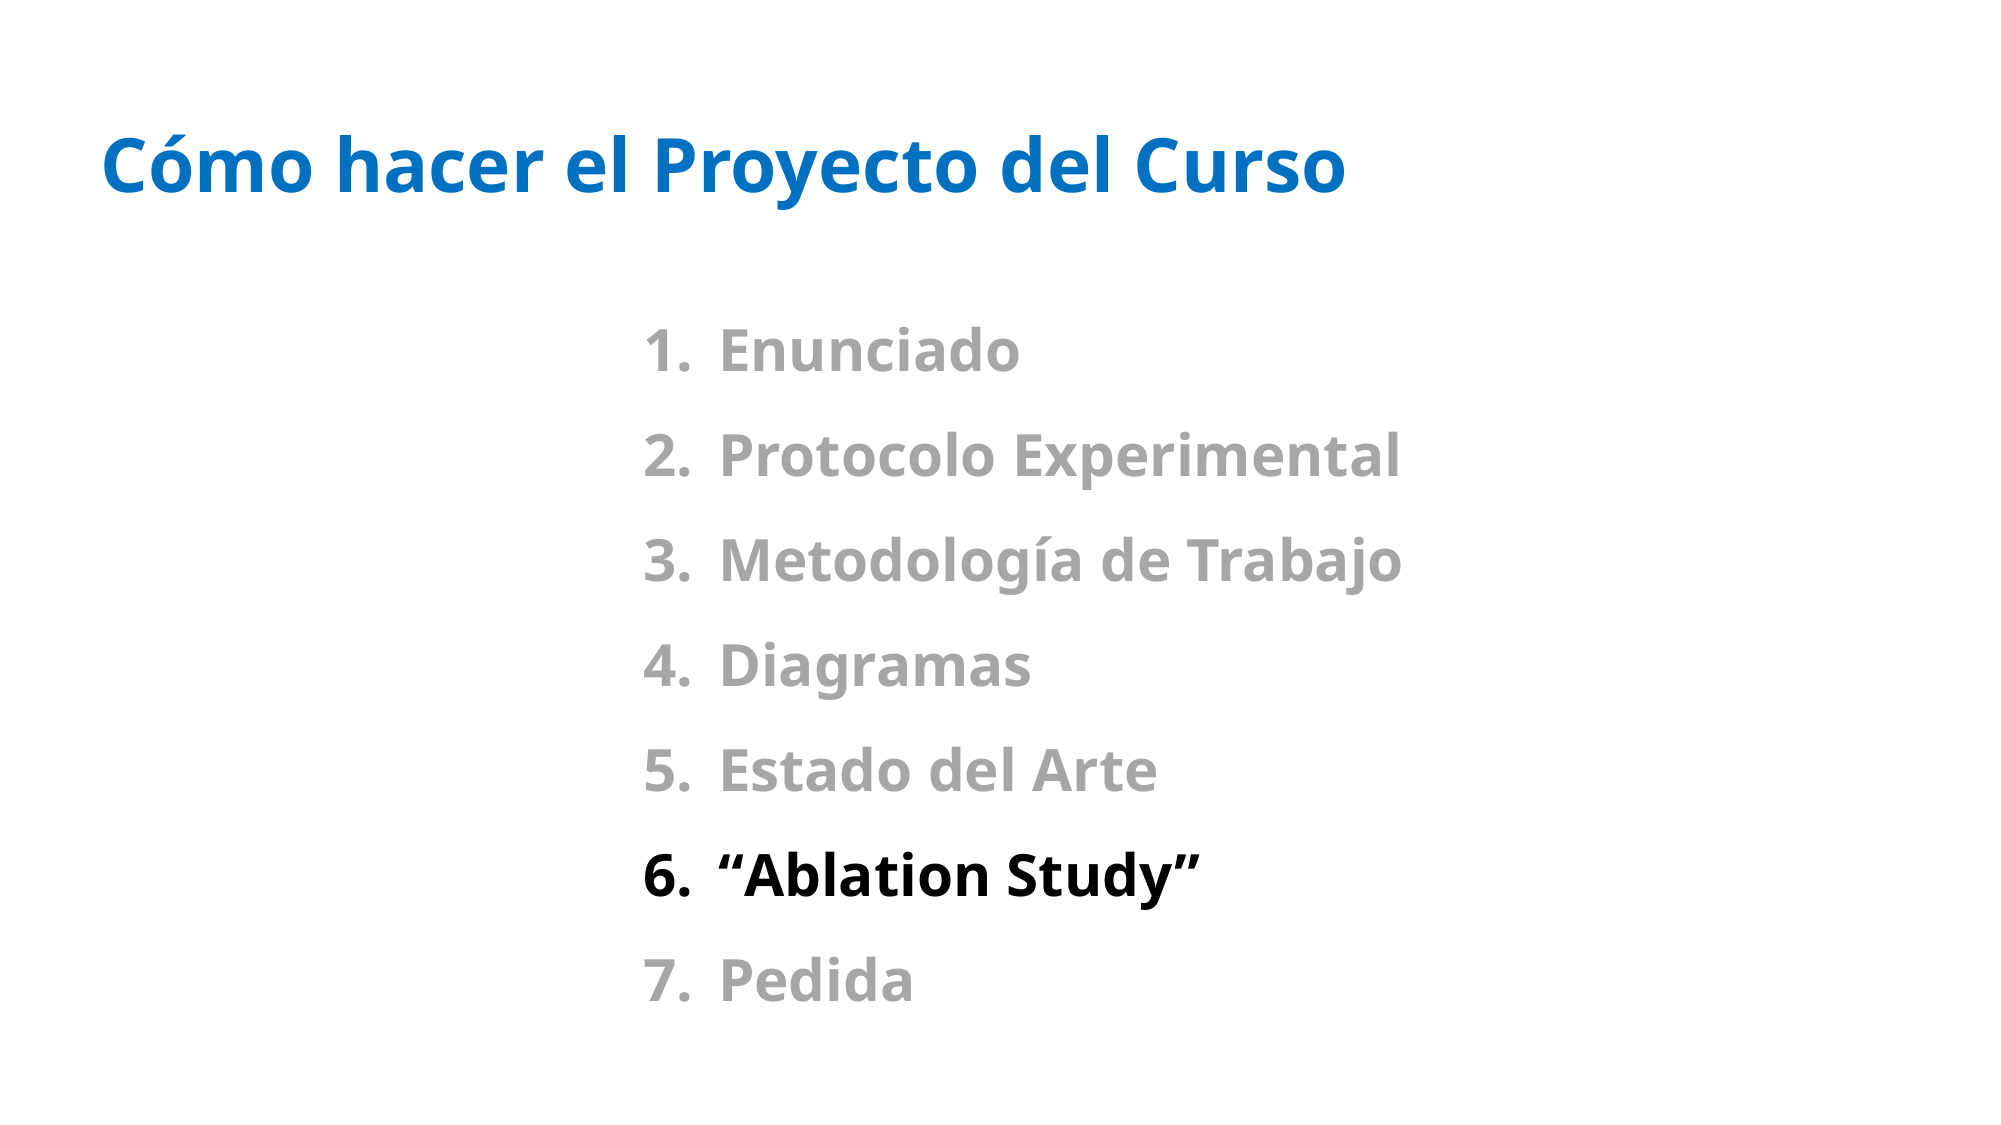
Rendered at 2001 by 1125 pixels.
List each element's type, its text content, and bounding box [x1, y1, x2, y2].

text_box Cómo hacer el Proyecto del Curso [85, 109, 1586, 215]
text_box Enunciado Protocolo Experimental Metodología de Trabajo Diagramas Estado del Arte “Ablation Study” Pedida [628, 270, 1822, 1021]
